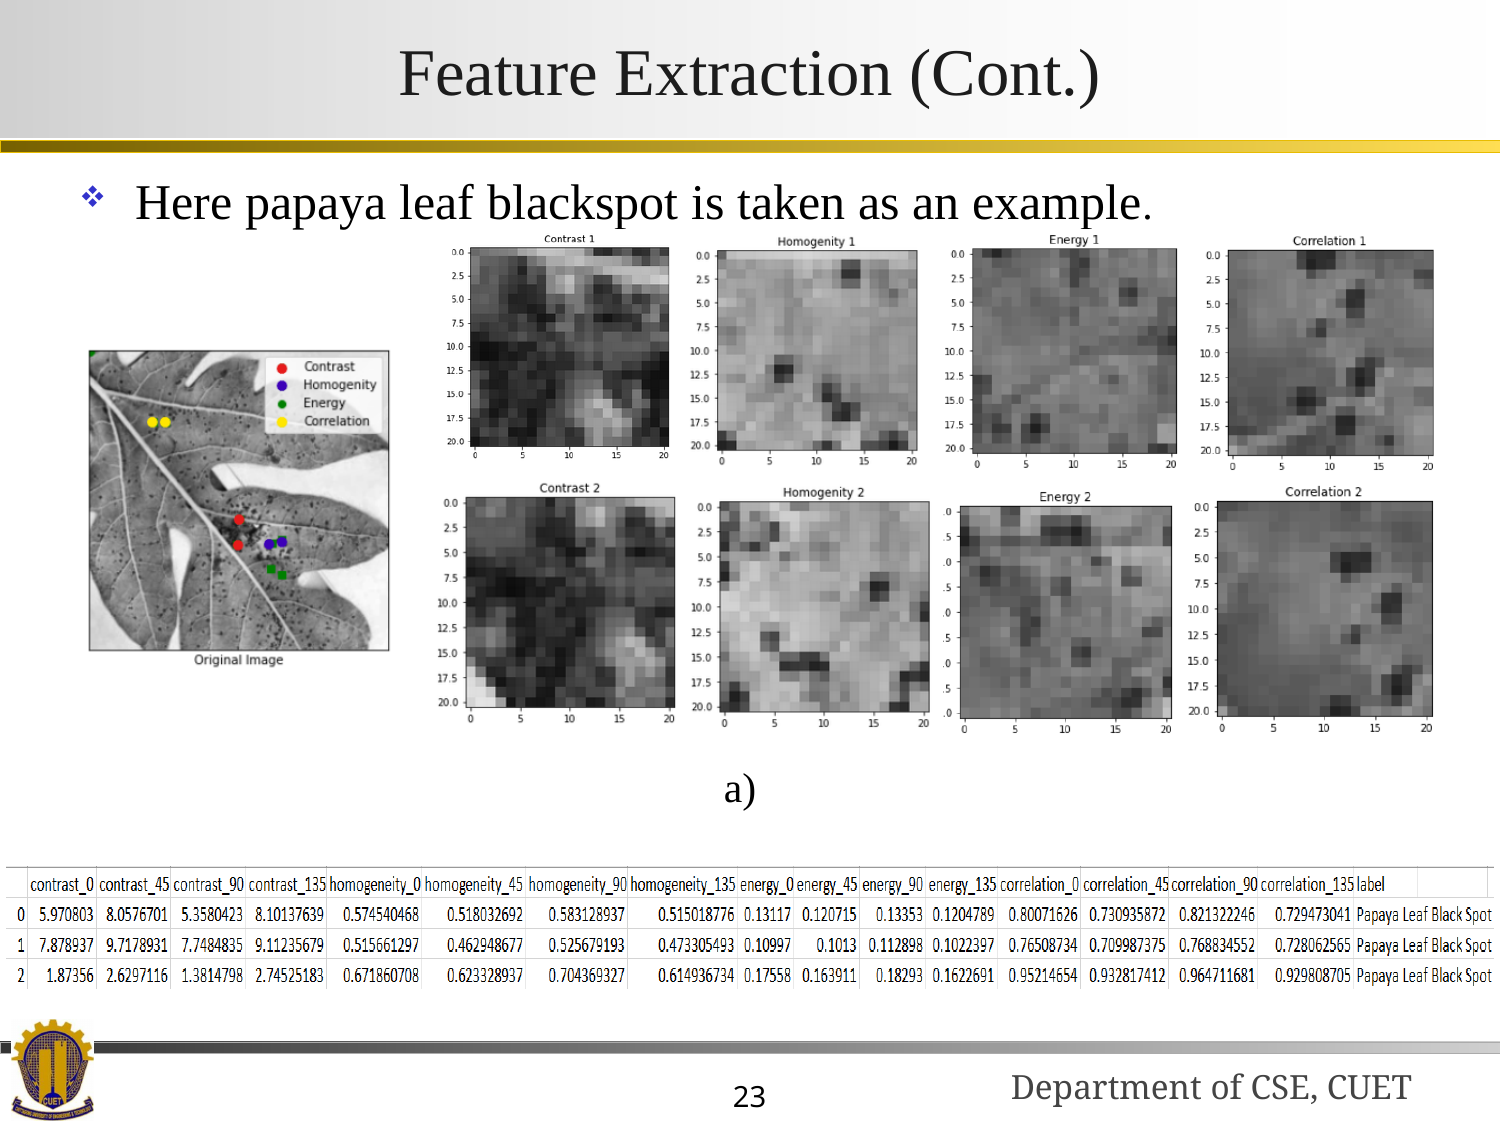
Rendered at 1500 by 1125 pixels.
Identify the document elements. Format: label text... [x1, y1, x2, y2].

text_box [349, 997, 1345, 1048]
picture [5, 865, 1494, 990]
text_box a) [346, 744, 1342, 820]
picture [70, 343, 402, 677]
picture [427, 231, 1444, 745]
title Feature Extraction (Cont.) [0, 0, 1500, 138]
picture [439, 228, 927, 474]
picture [11, 1019, 94, 1121]
list Here papaya leaf blackspot is taken as an example. [64, 162, 1436, 864]
picture [939, 229, 1188, 476]
